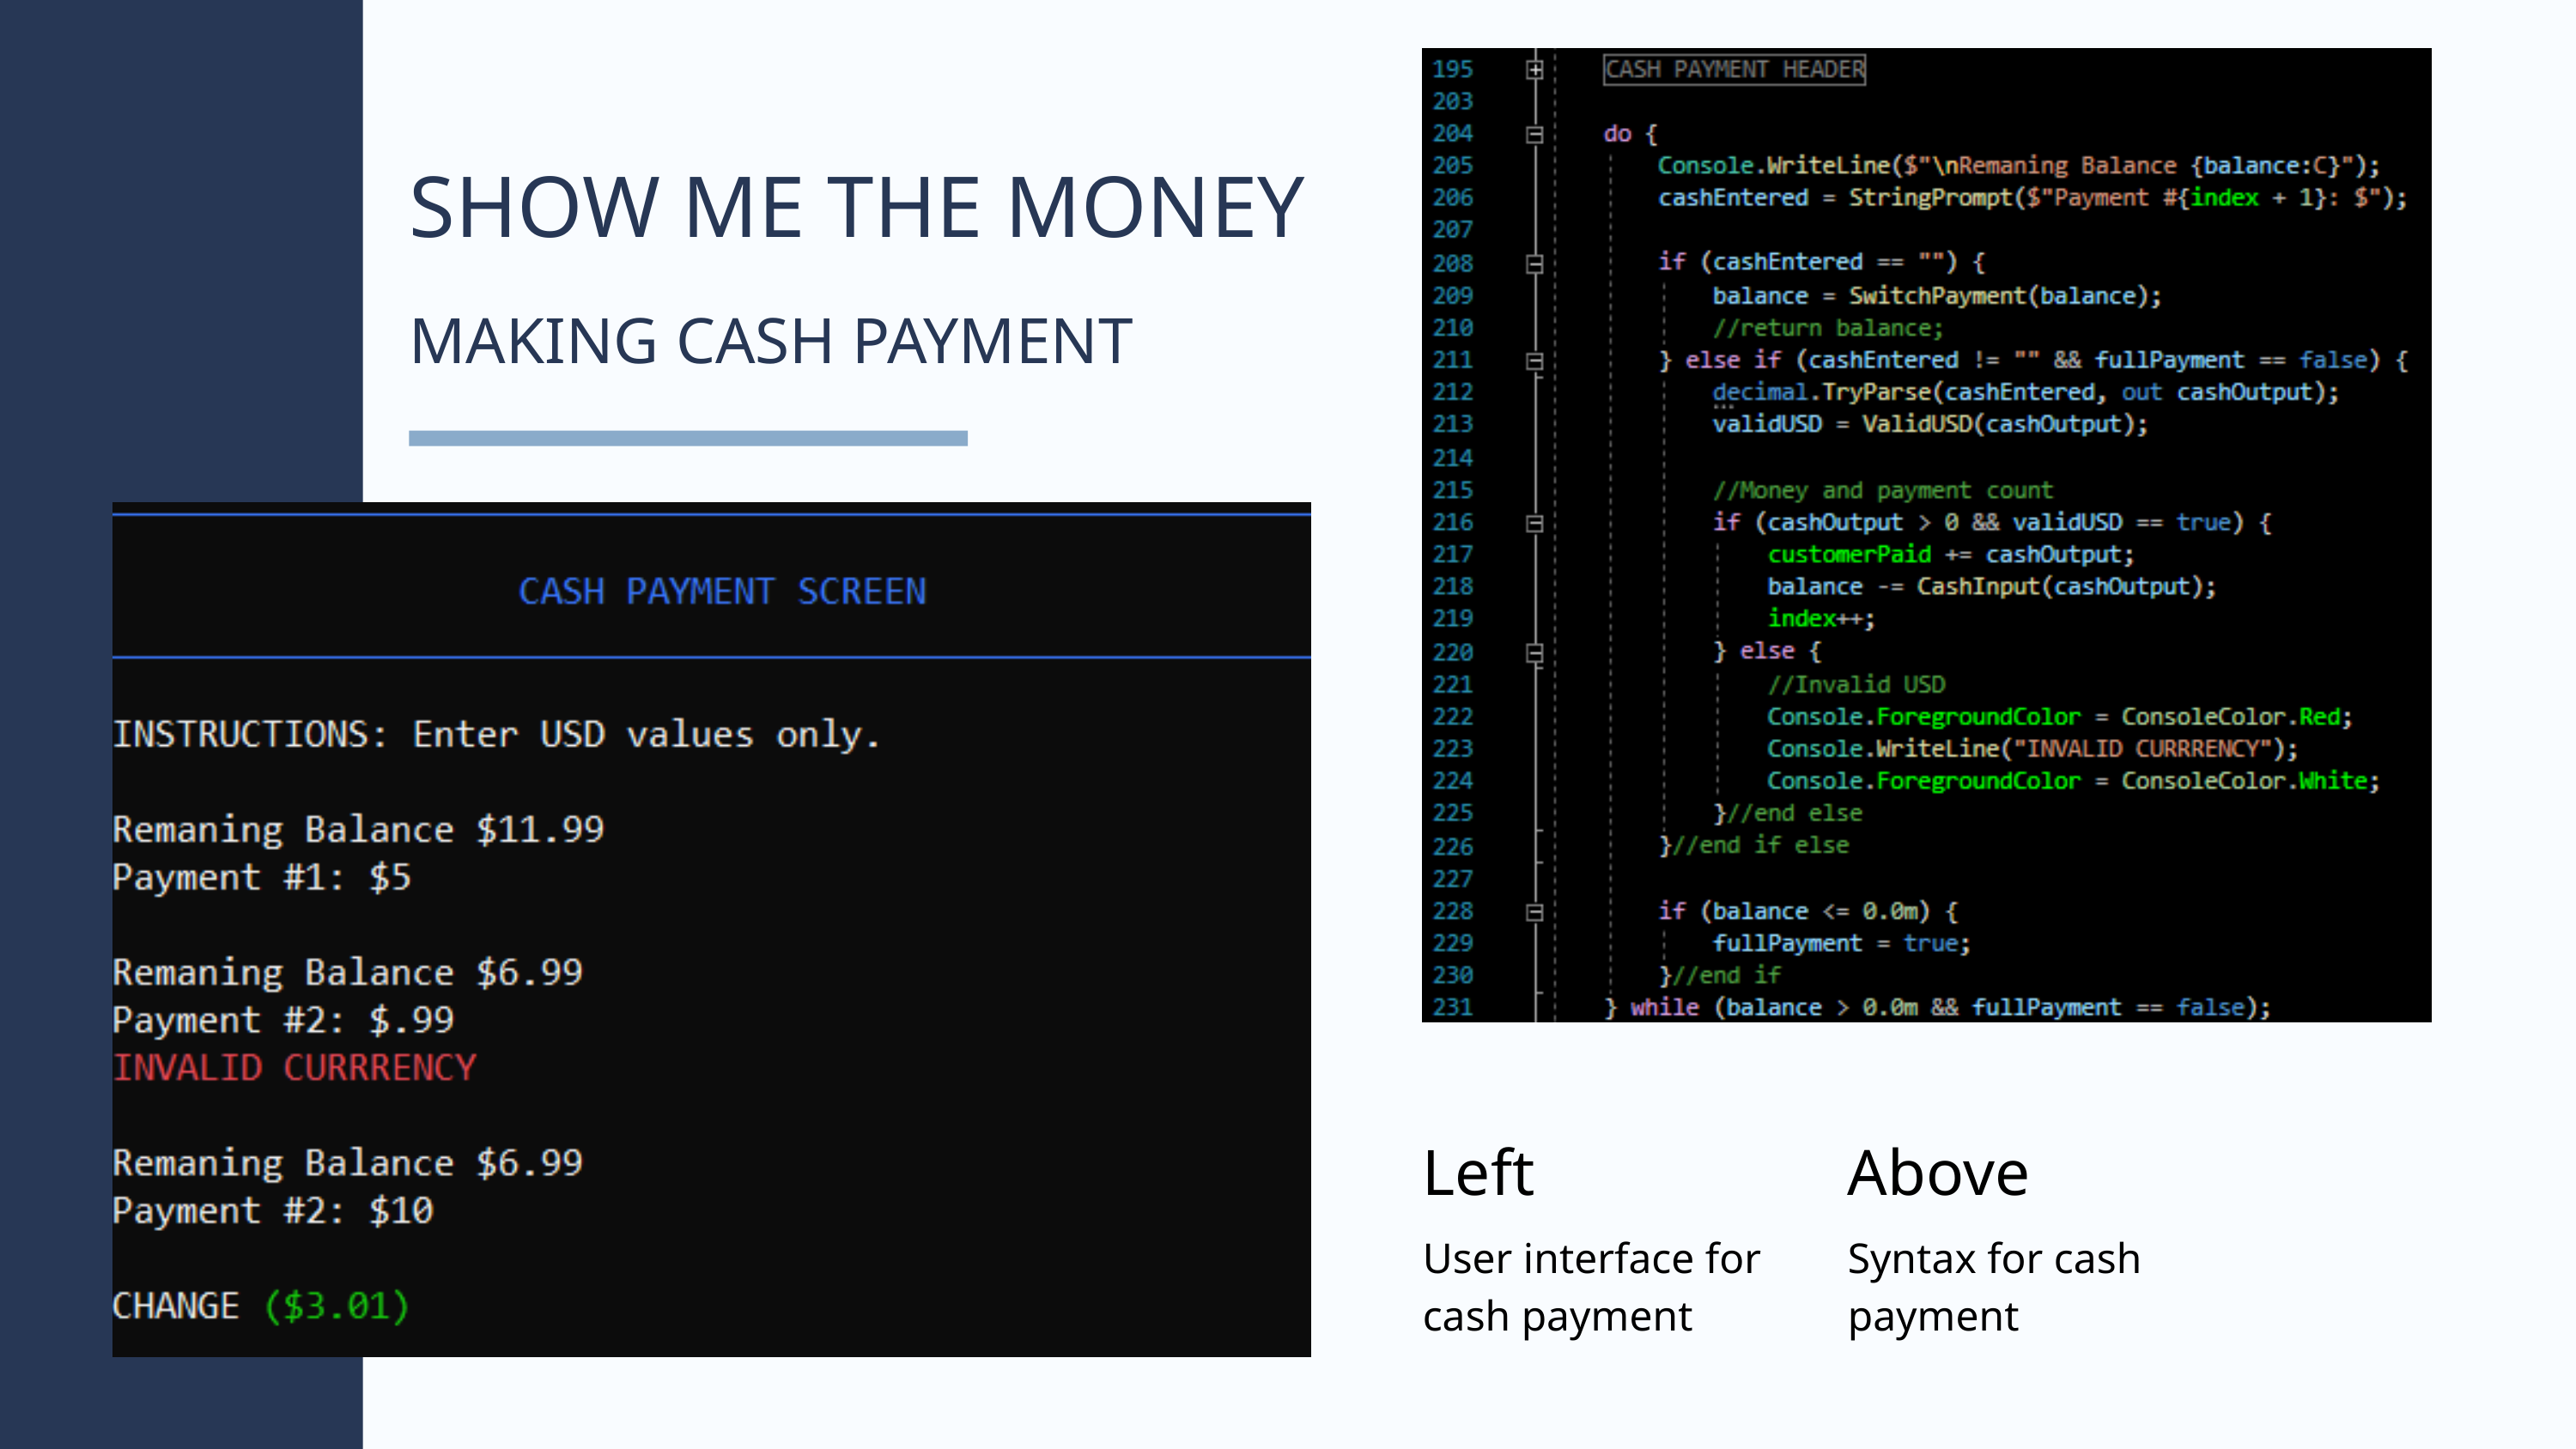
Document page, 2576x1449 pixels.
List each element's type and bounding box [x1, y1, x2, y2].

text_box [0, 0, 363, 1449]
picture [1422, 48, 2432, 1023]
text_box [409, 153, 1418, 446]
text_box [1422, 1130, 1811, 1336]
picture [112, 501, 1311, 1358]
text_box [1847, 1130, 2245, 1336]
